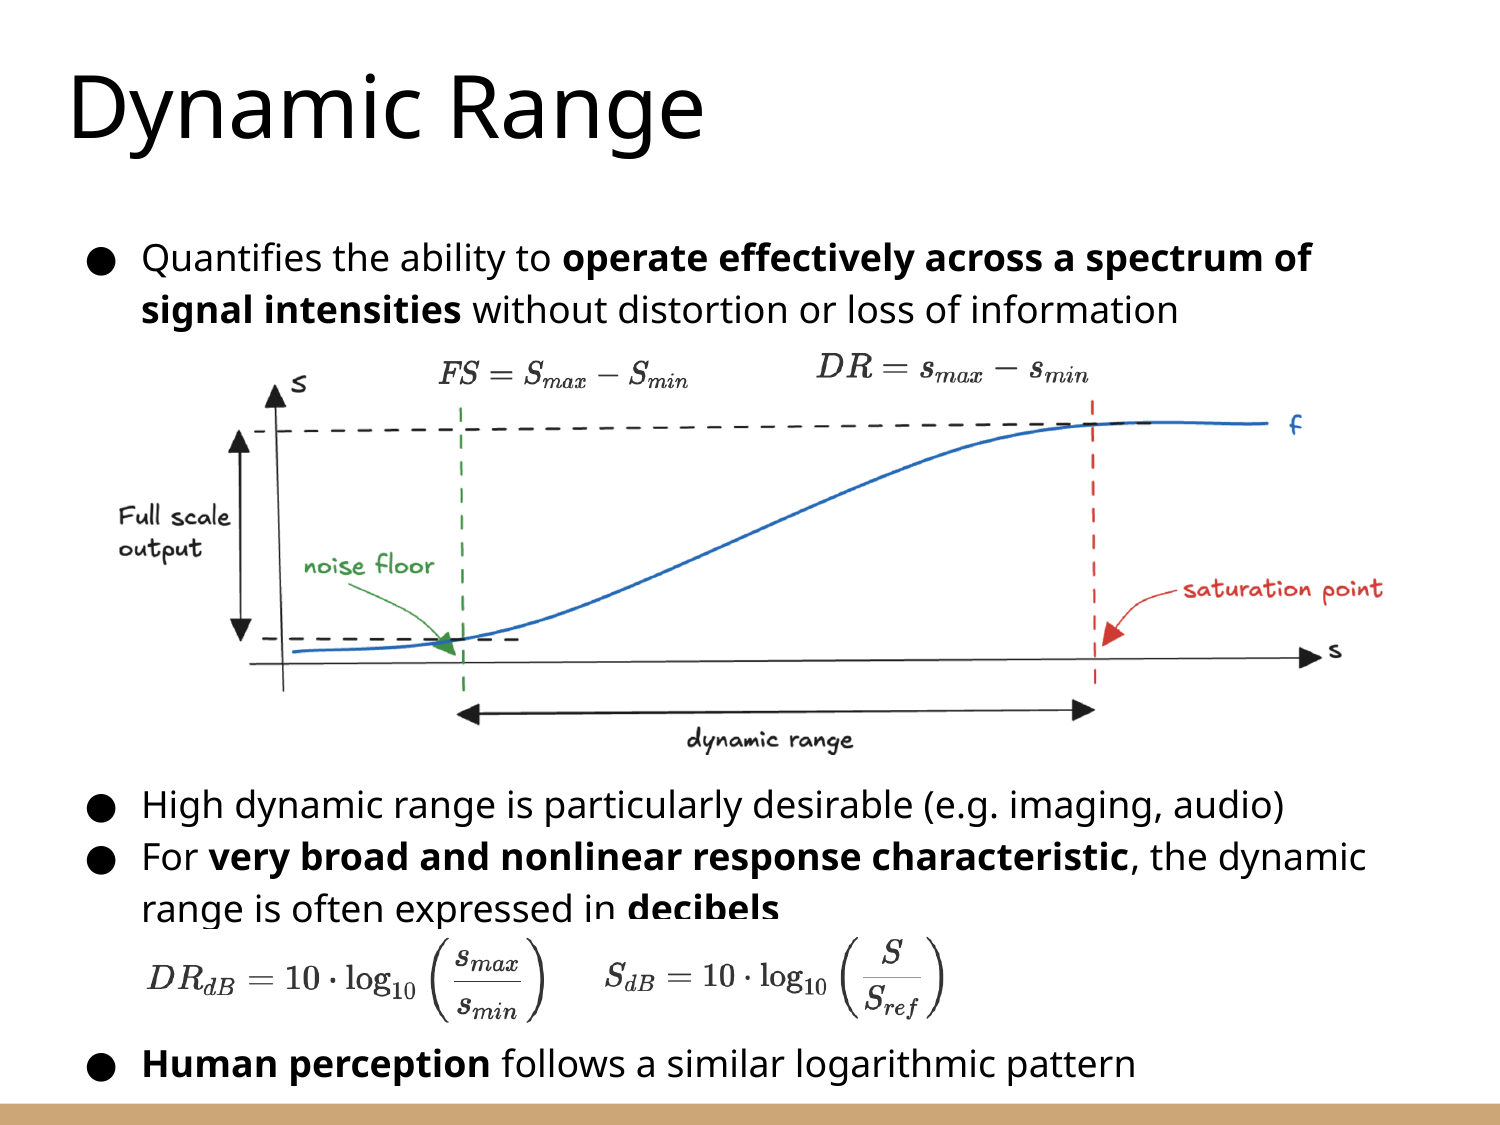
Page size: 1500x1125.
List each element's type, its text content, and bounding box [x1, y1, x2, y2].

picture [140, 928, 559, 1033]
title Dynamic Range [51, 69, 1449, 172]
list Quantifies the ability to operate effectively across a spectrum of signal intensities without distortion or loss of information High dynamic range is particularly desirable (e.g. imaging, audio) For very broad and nonlinear response characteristic, the dynamic range is often expressed in decibels Human perception follows a similar logarithmic pattern [51, 212, 1449, 1084]
picture [112, 340, 1388, 755]
picture [593, 918, 952, 1032]
